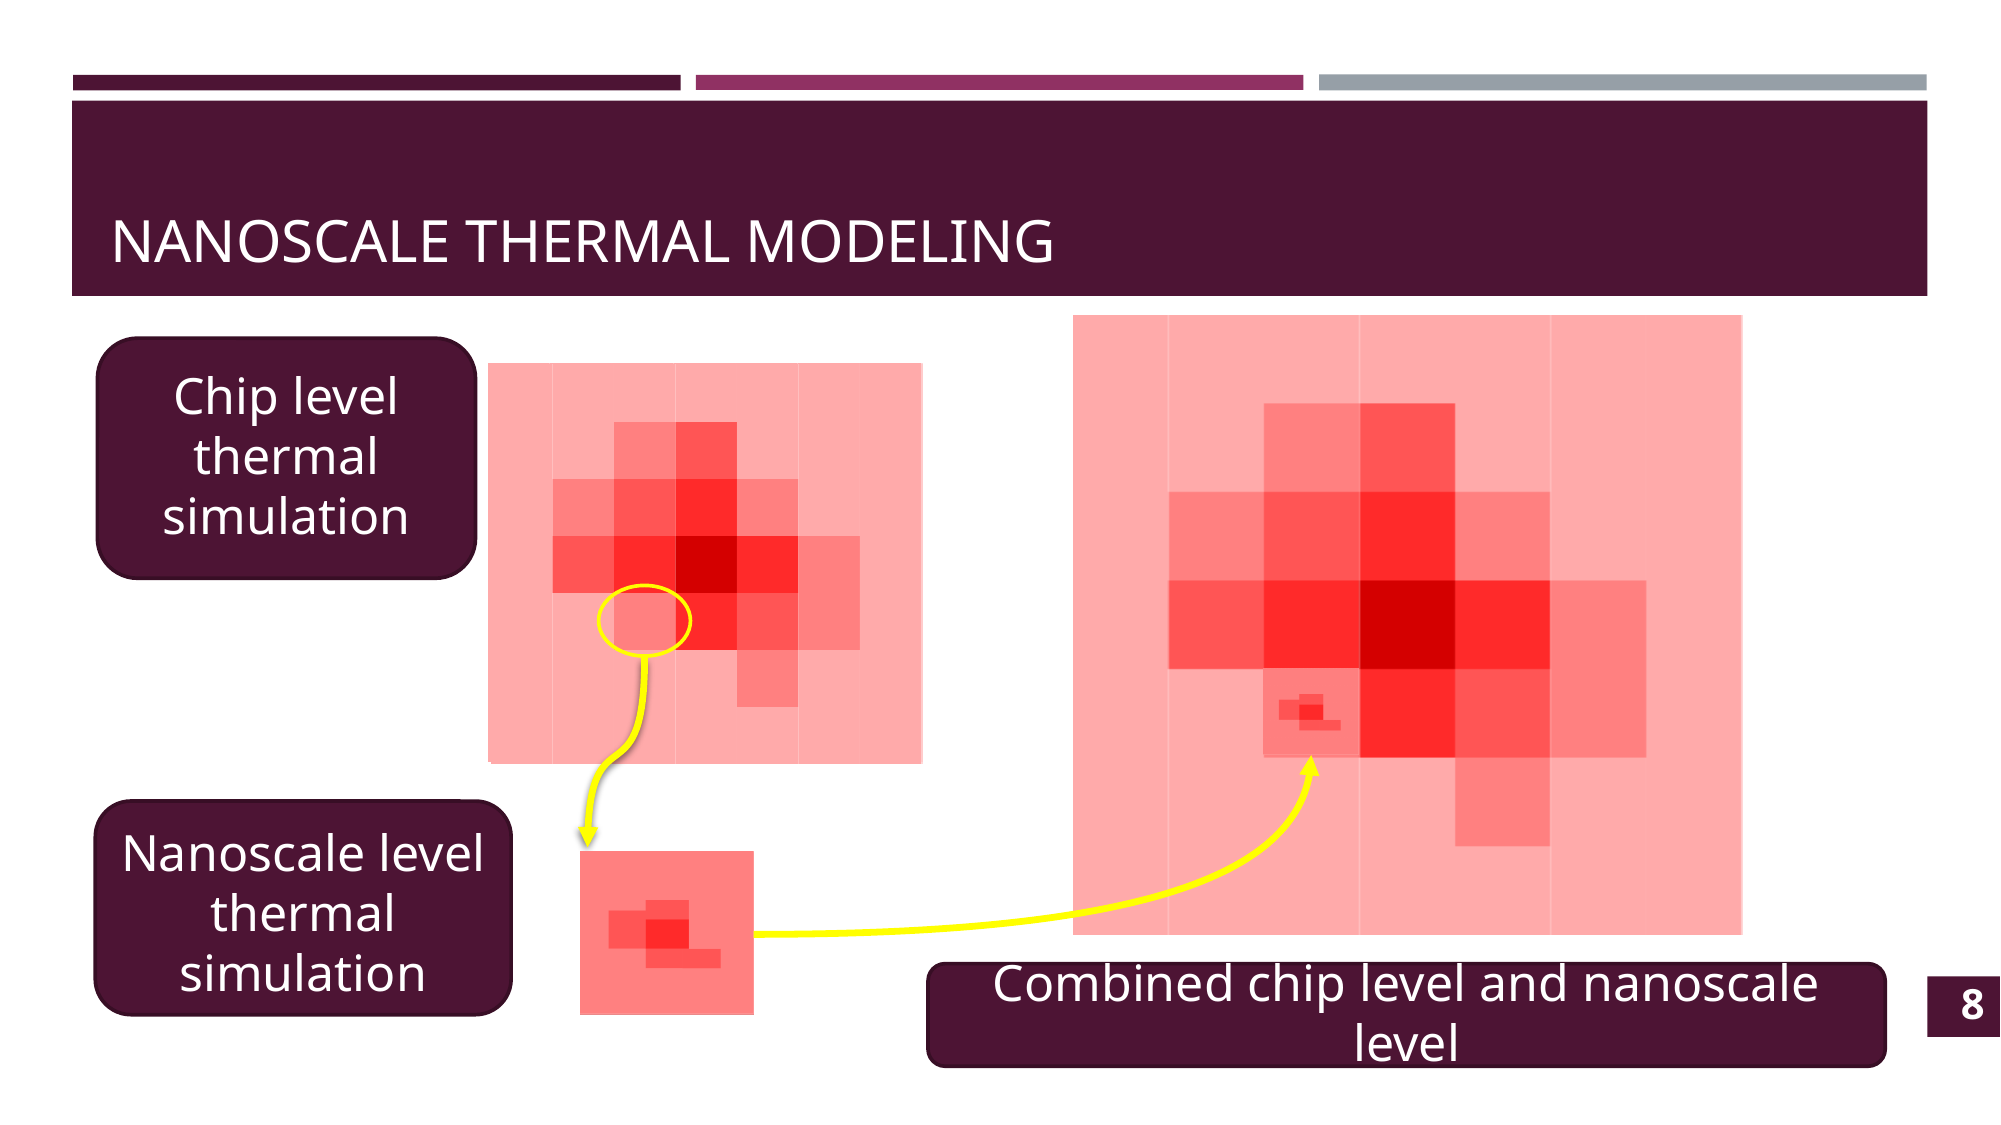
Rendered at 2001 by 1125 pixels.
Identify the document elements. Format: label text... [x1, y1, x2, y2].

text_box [753, 754, 1312, 935]
picture [579, 851, 754, 1015]
text_box Chip level thermal simulation [97, 338, 476, 579]
title NANOSCALE THERMAL MODELING [95, 115, 1905, 282]
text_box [521, 723, 711, 782]
text_box Nanoscale level thermal simulation [95, 801, 512, 1015]
picture [488, 363, 923, 765]
picture [1072, 315, 1743, 935]
text_box Combined chip level and nanoscale level [927, 963, 1886, 1067]
slide_number 8 [1827, 976, 2000, 1037]
